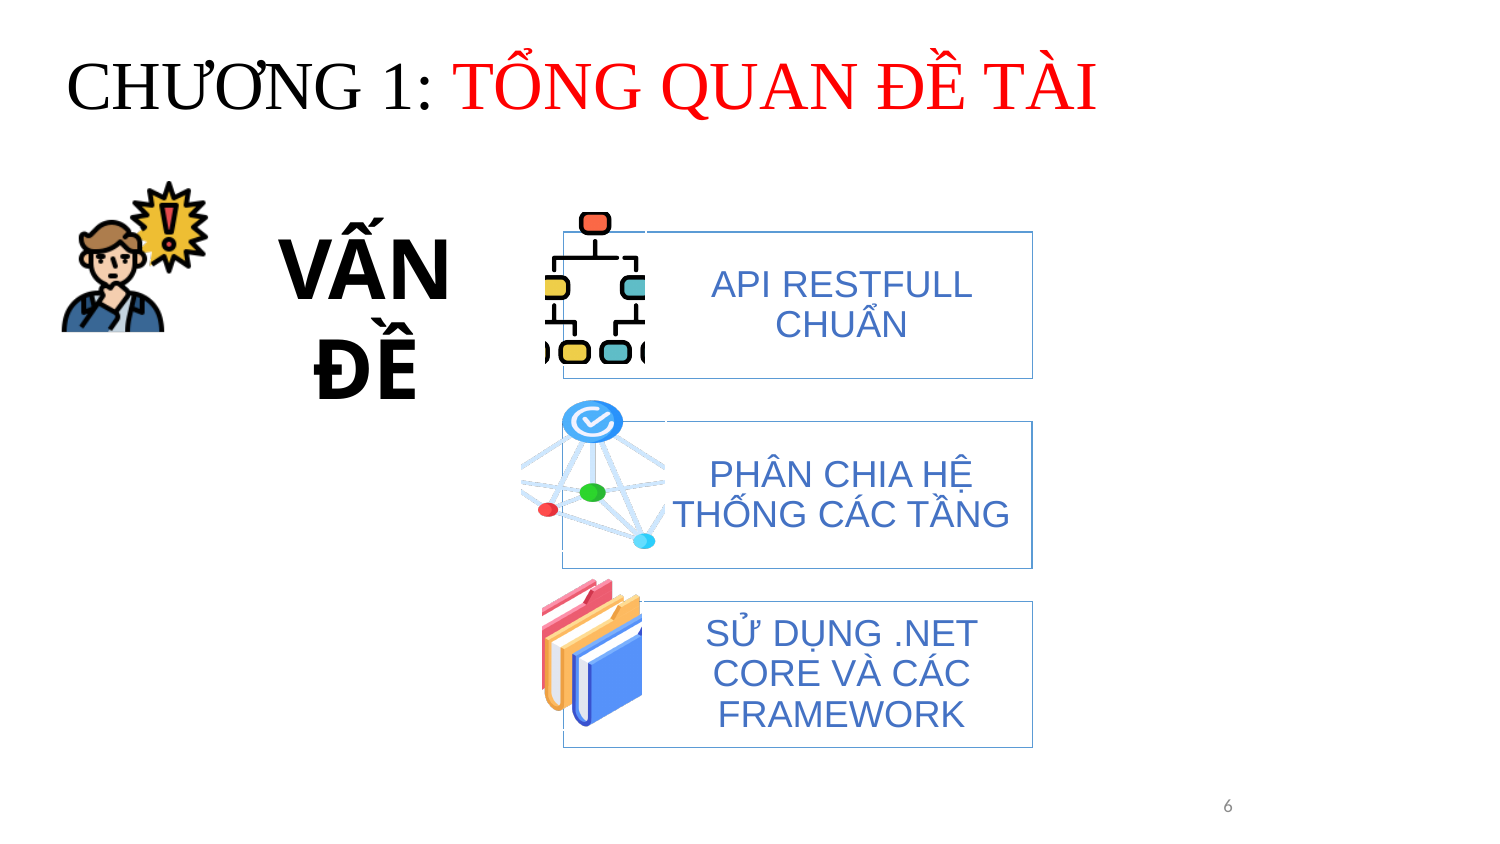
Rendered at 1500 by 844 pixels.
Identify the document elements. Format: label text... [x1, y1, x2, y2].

title CHƯƠNG 1: TỔNG QUAN ĐỀ TÀI [51, 35, 1449, 136]
slide_number 6 [1059, 782, 1397, 827]
text_box VẤN ĐỀ [230, 208, 469, 424]
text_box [469, 181, 1107, 777]
picture [57, 181, 213, 337]
